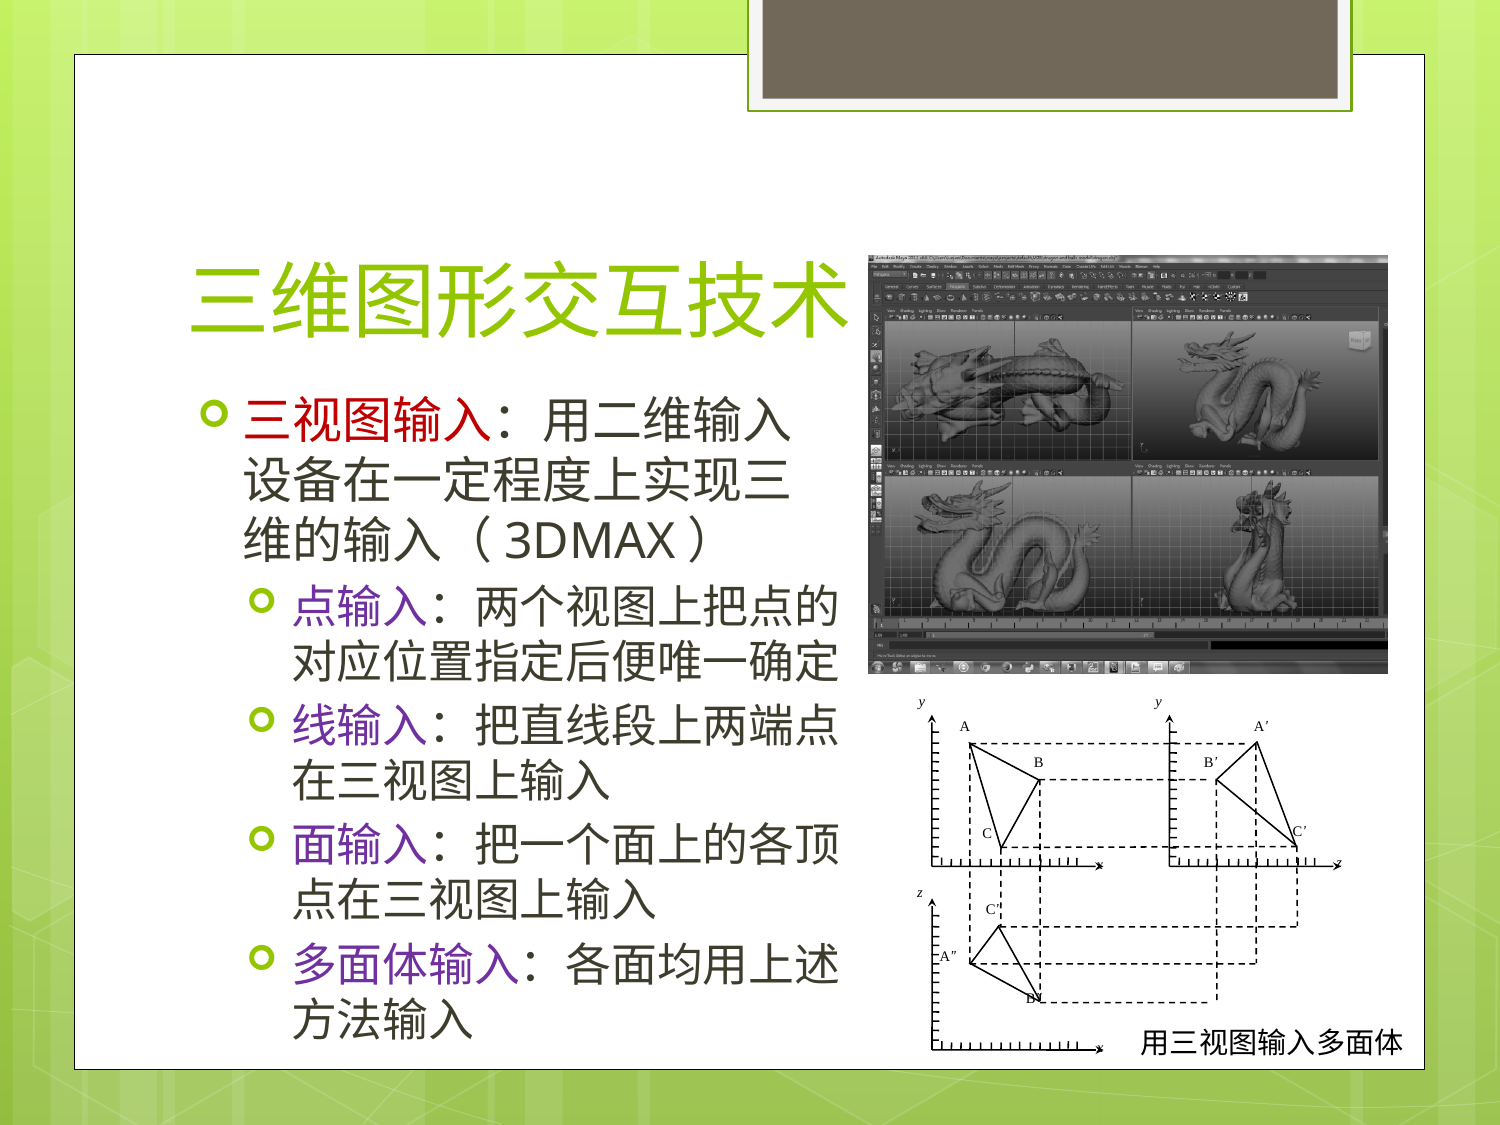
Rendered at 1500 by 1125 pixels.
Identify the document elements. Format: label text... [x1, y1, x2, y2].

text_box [901, 684, 1372, 1077]
title 三维图形交互技术 [171, 168, 1324, 357]
list 三视图输入：用二维输入设备在一定程度上实现三维的输入（3DMAX） 点输入：两个视图上把点的对应位置指定后便唯一确定 线输入：把直线段上两端点在三视图上输入 面输入：把一个面上的各顶点在三视图上输入 多面体输入：各面均用上述方法输入 [171, 381, 857, 957]
picture [867, 255, 1389, 674]
text_box 用三视图输入多面体 [1377, 1017, 1419, 1067]
